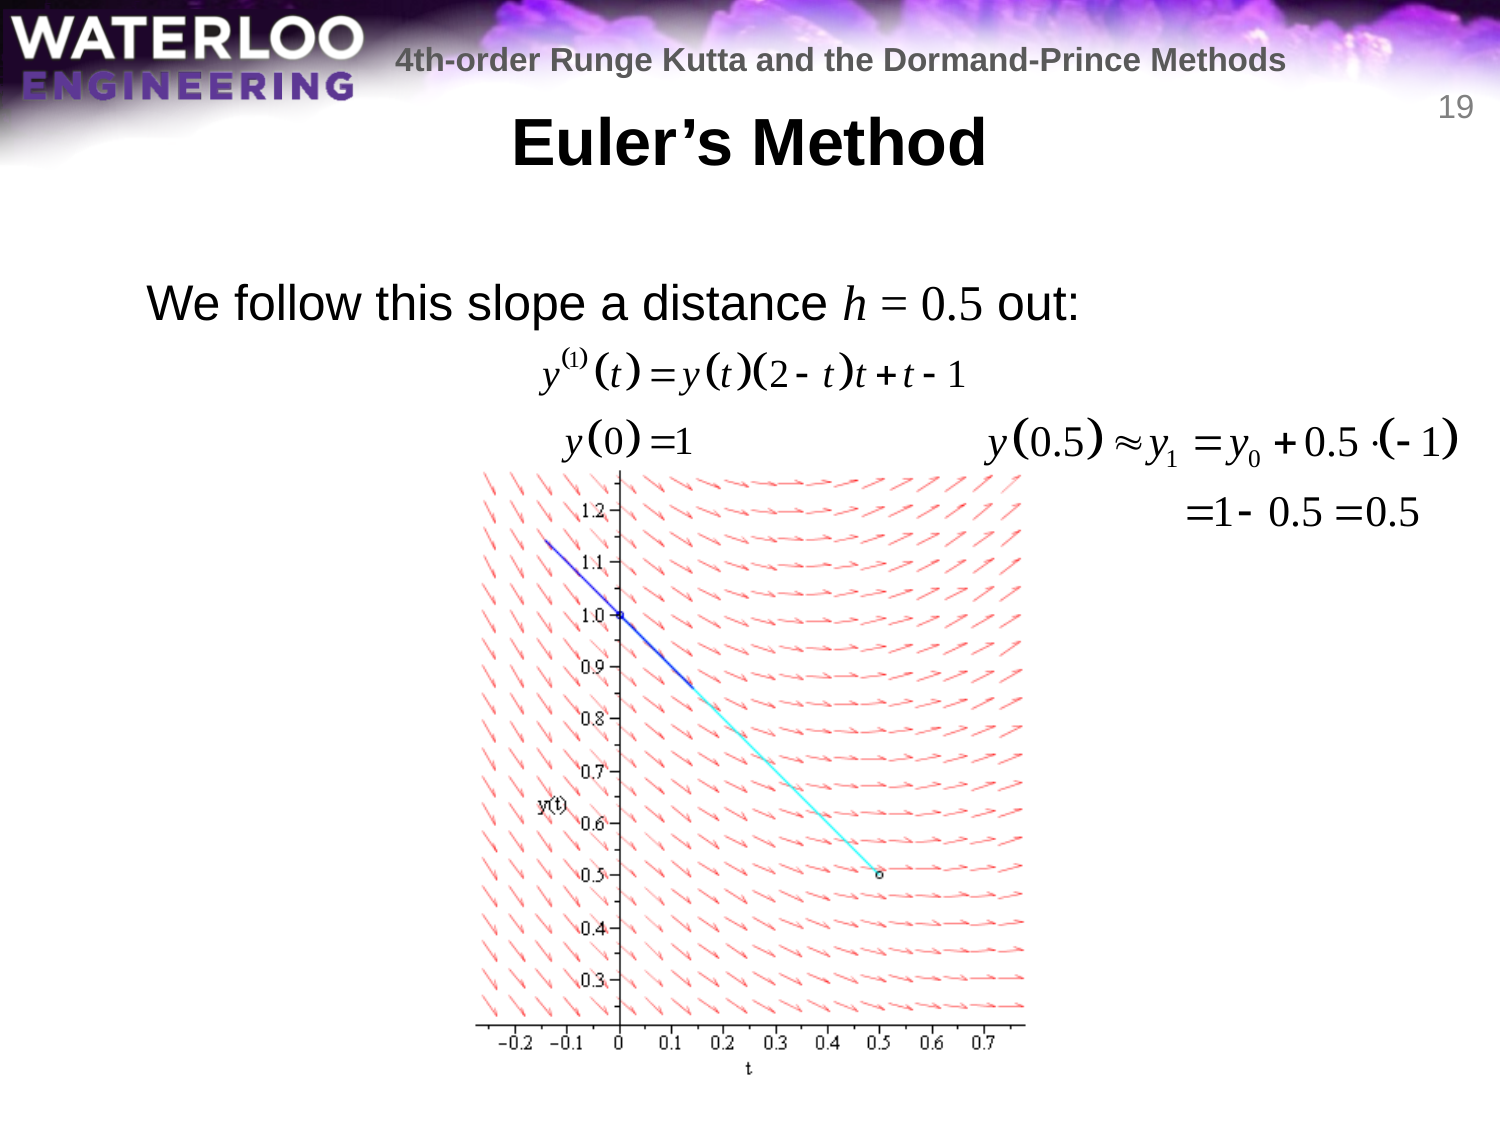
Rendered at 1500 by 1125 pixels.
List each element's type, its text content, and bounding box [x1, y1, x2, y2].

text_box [531, 338, 969, 468]
list We follow this slope a distance h = 0.5 out: [74, 262, 1426, 1020]
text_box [976, 408, 1462, 548]
title Euler’s Method [74, 44, 1426, 233]
picture [0, 0, 1500, 1125]
footer 4th-order Runge Kutta and the Dormand-Prince Methods [324, 31, 1303, 74]
slide_number 19 [1360, 73, 1490, 134]
